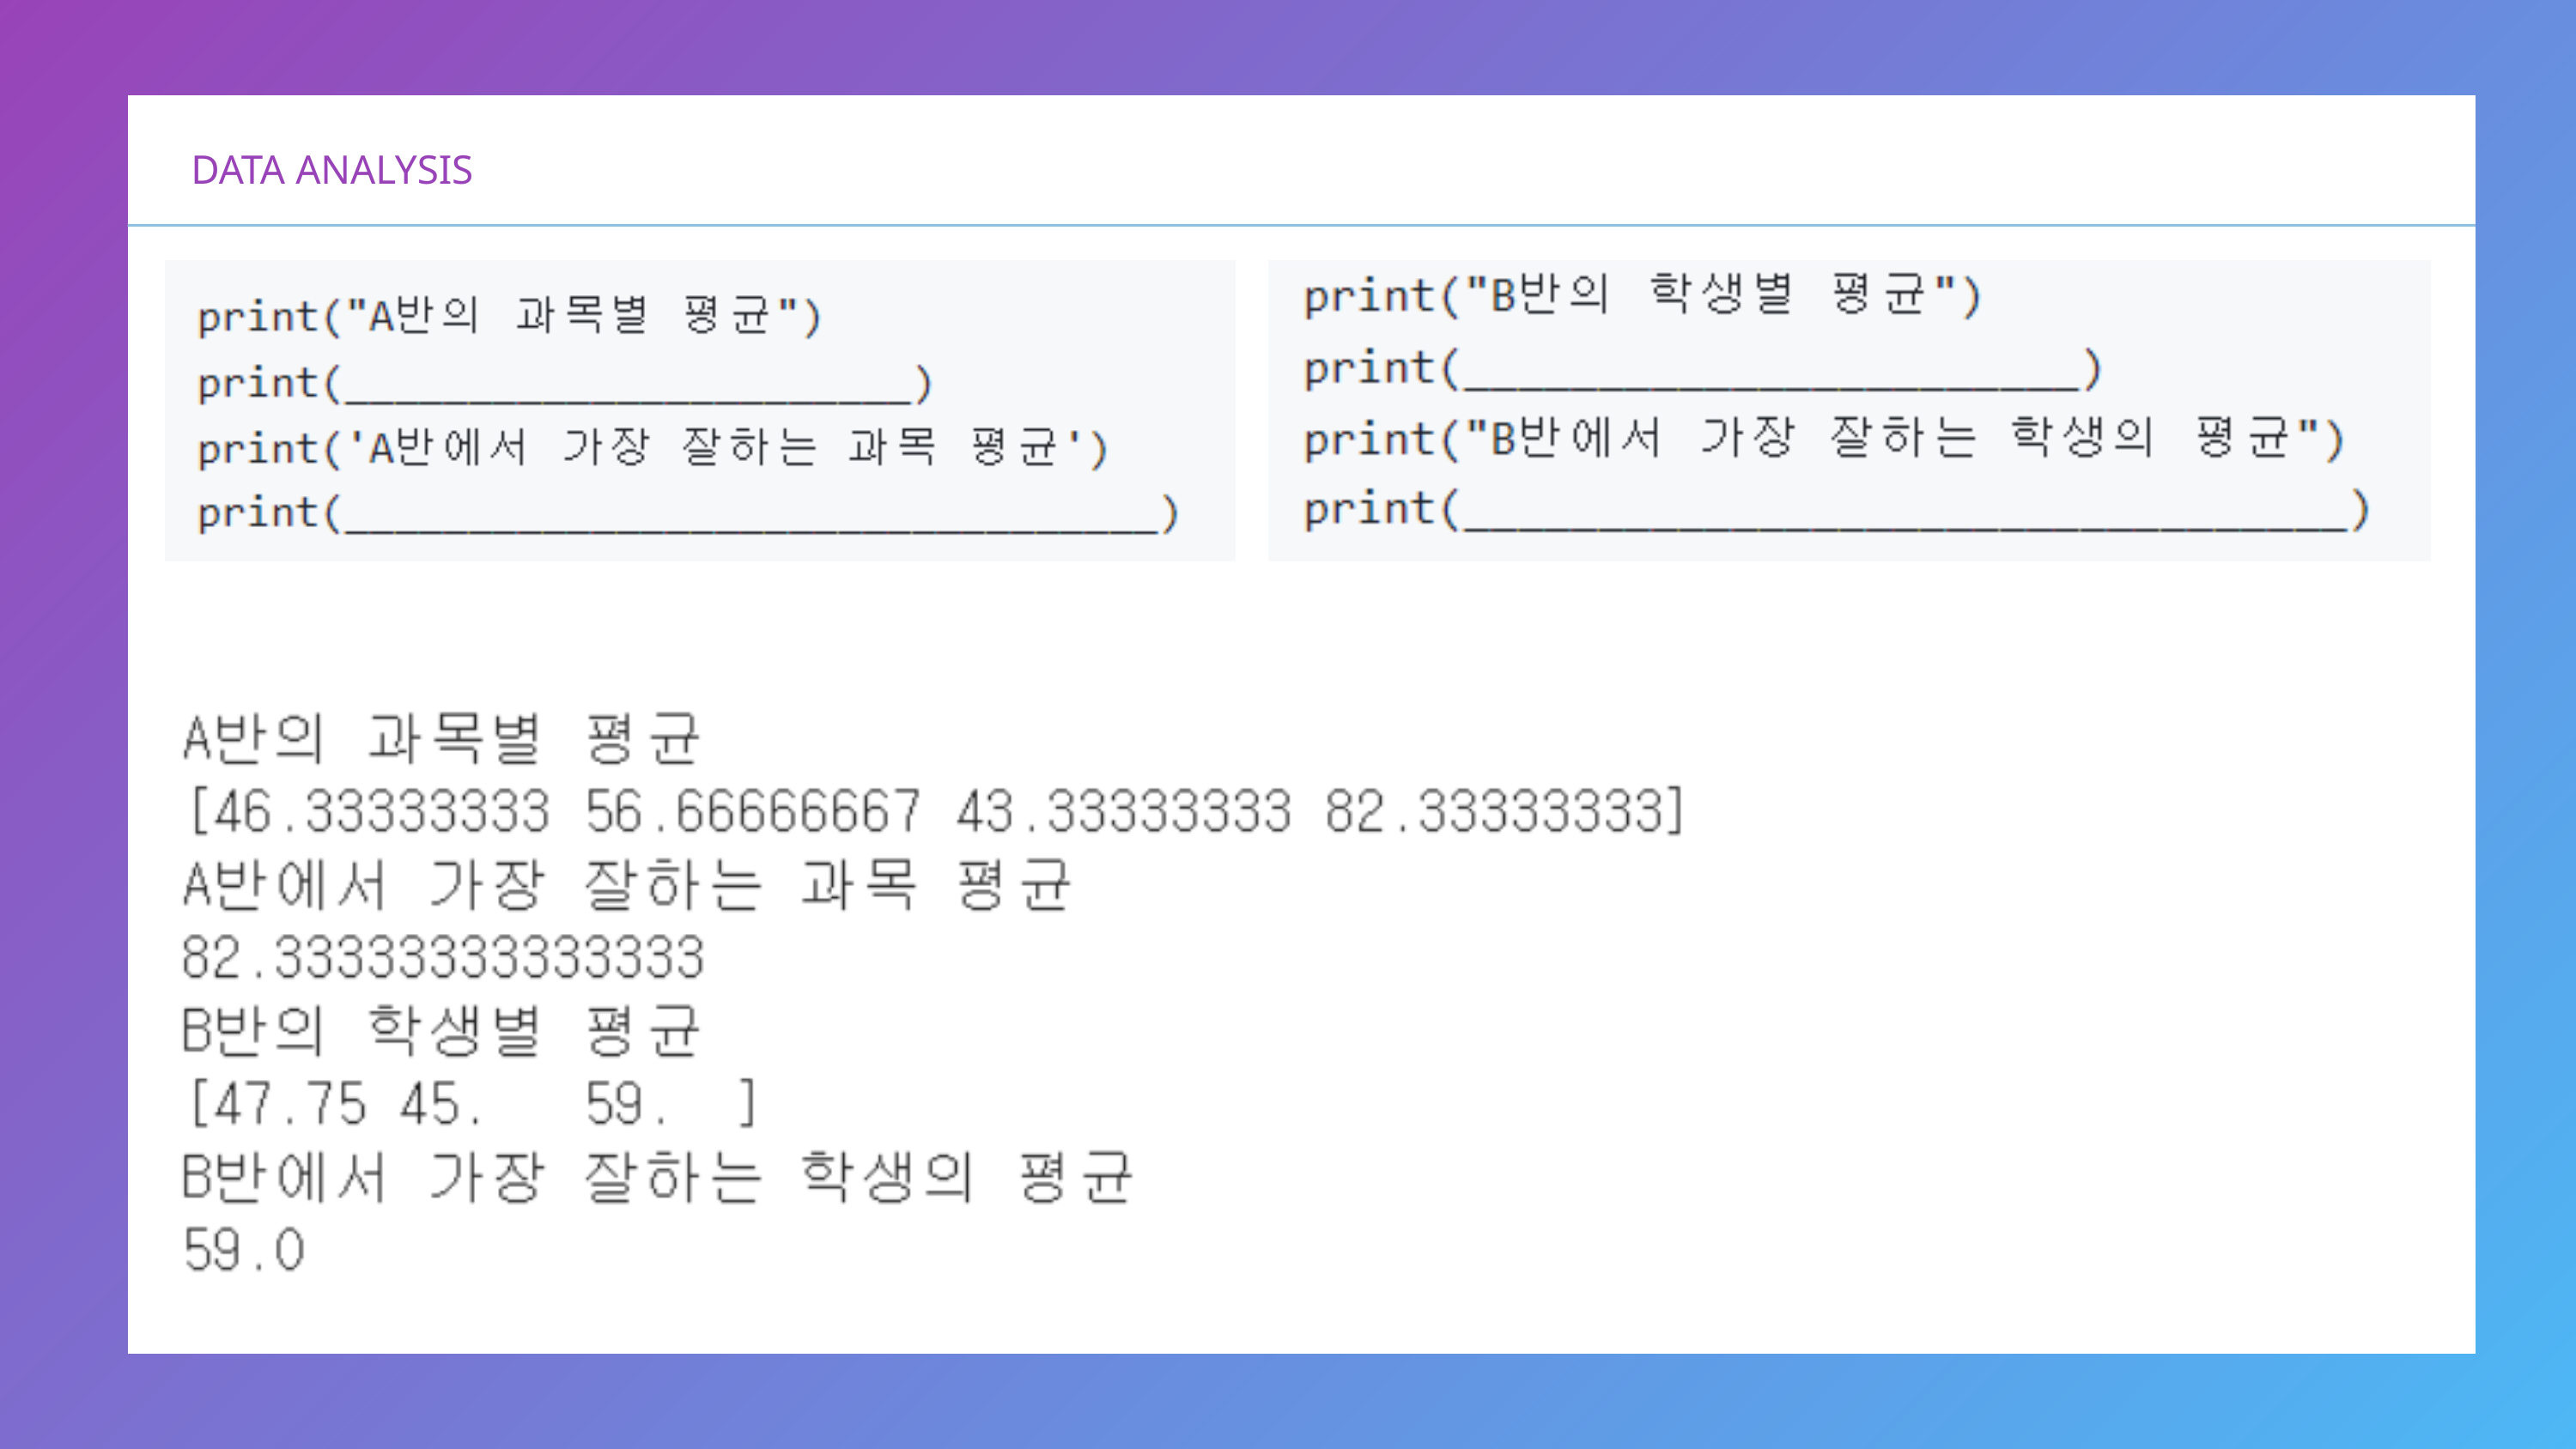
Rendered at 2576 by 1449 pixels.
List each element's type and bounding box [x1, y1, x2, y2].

text_box [127, 94, 2476, 1354]
